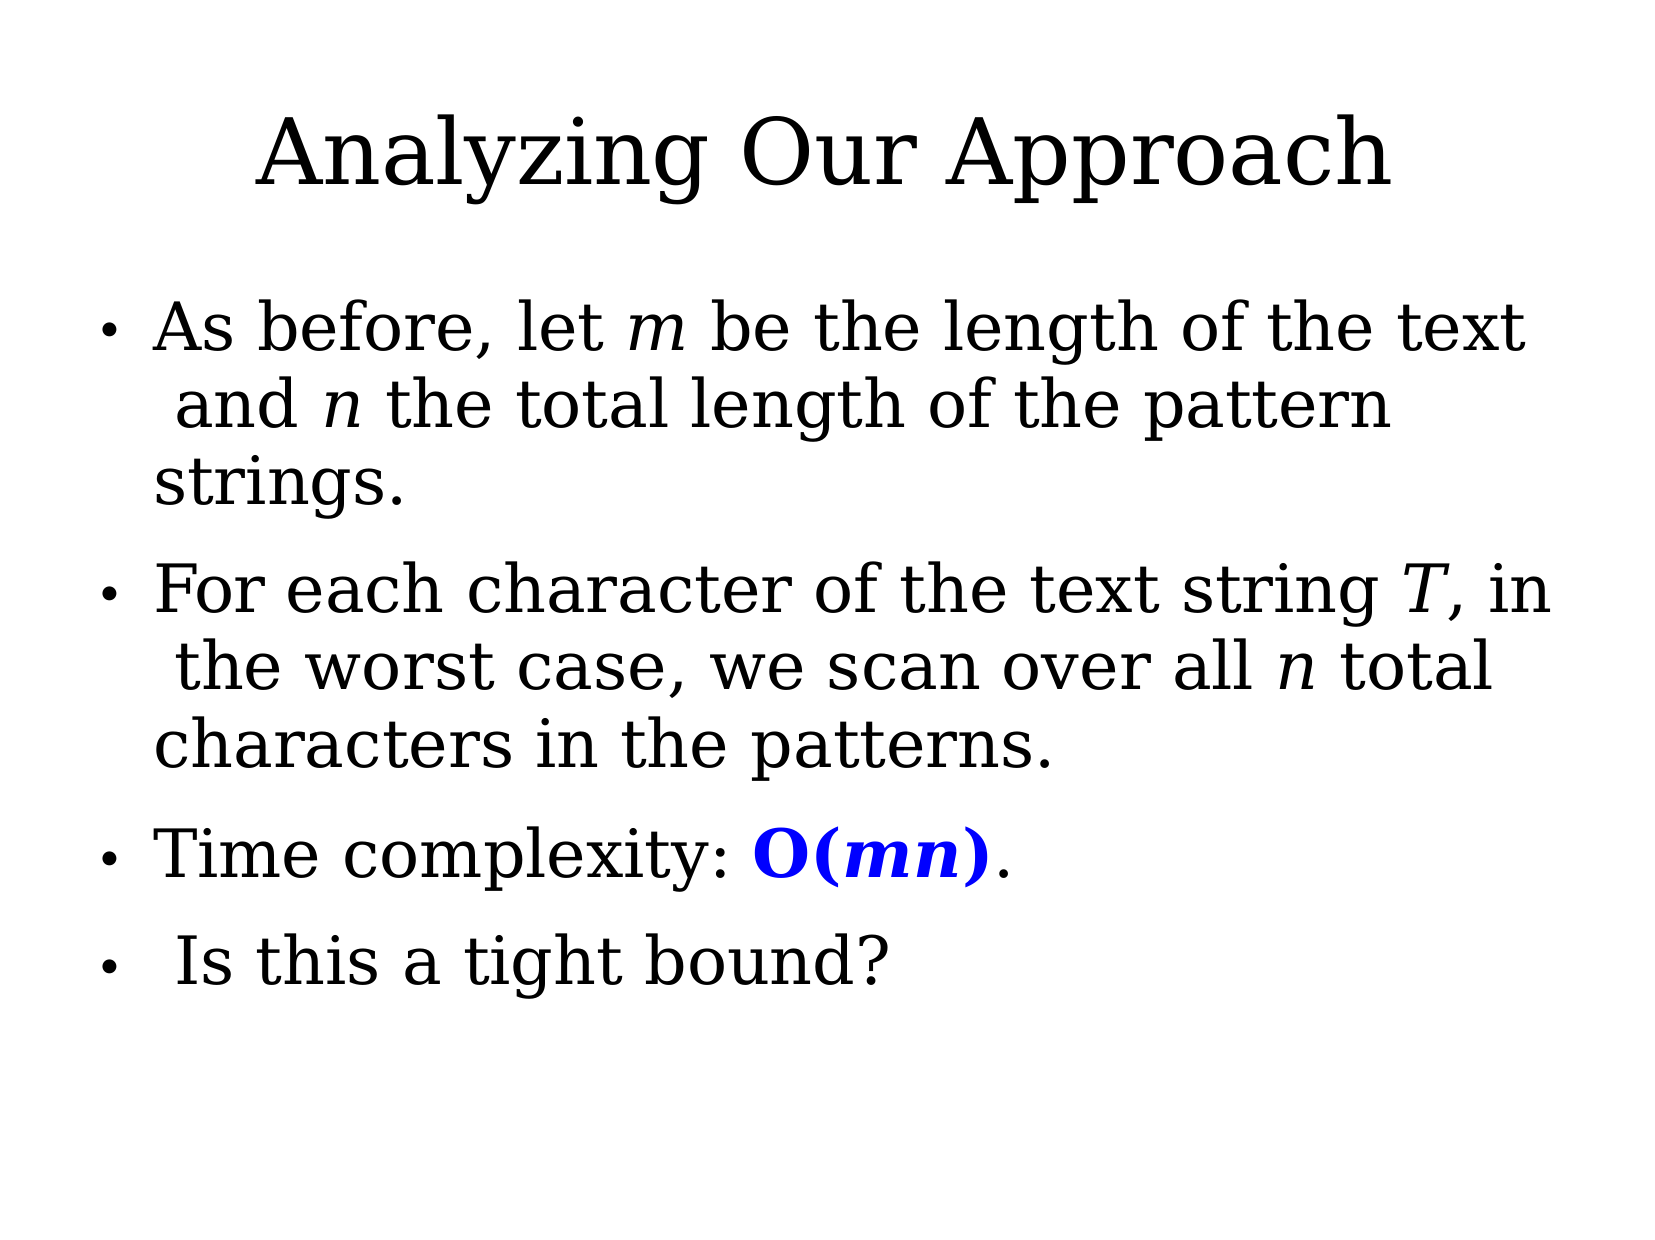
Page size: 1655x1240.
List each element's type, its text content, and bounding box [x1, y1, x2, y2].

list As before, let m be the length of the text and n the total length of the pattern strings. For each character of the text string T, in the worst case, we scan over all n total characters in the patterns. Time complexity: O(mn). Is this a tight bound? [87, 284, 1567, 998]
title Analyzing Our Approach [254, 91, 1398, 284]
